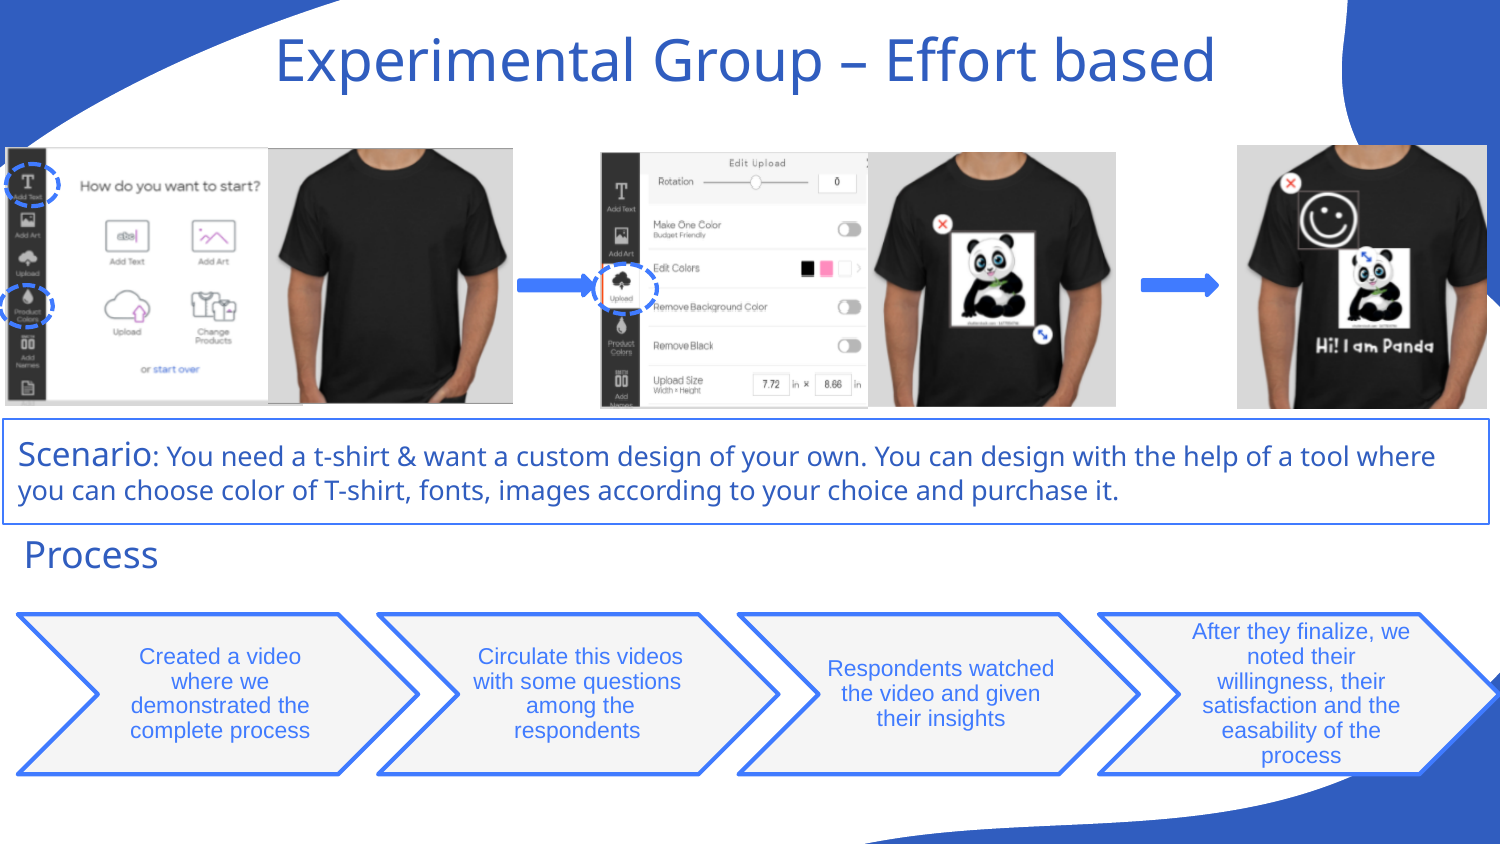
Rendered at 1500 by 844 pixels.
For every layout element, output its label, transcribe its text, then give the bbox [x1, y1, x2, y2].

picture [1237, 145, 1487, 409]
text_box [517, 273, 592, 298]
picture [5, 146, 513, 406]
text_box Scenario: You need a t-shirt & want a custom design of your own. You can design with the help of a tool where you can choose color of T-shirt, fonts, images according to your choice and purchase it. [3, 418, 1489, 515]
picture [599, 151, 1116, 409]
text_box [1140, 273, 1219, 298]
title Process [0, 515, 11, 601]
text_box Experimental Group – Effort based [226, 7, 1266, 93]
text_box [16, 468, 1500, 844]
